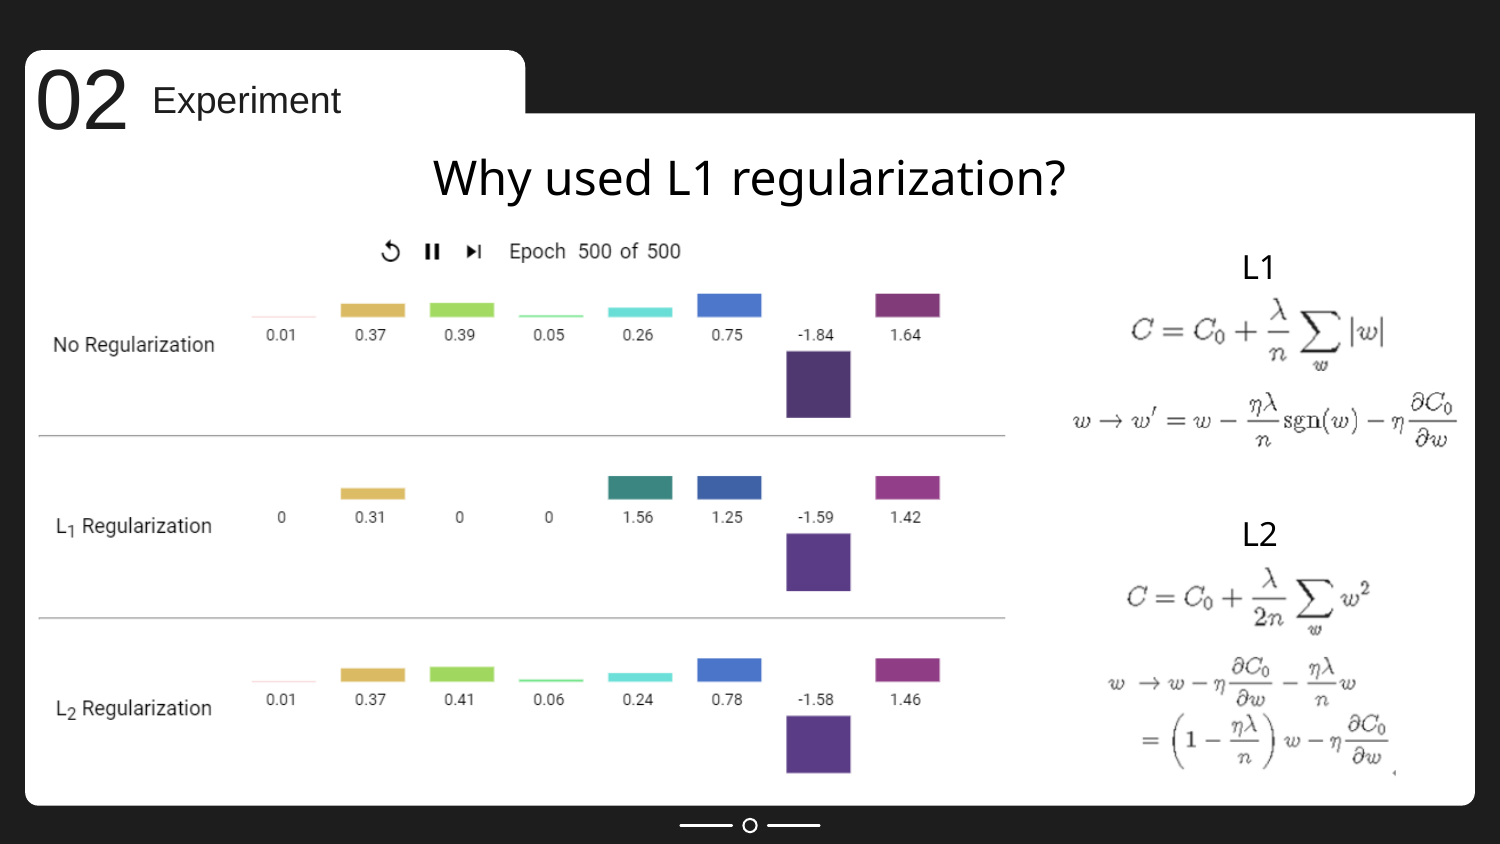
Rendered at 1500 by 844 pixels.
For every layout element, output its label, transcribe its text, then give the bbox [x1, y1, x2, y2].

text_box Experiment [143, 70, 519, 127]
picture [1089, 560, 1431, 785]
text_box Why used L1 regularization? [0, 141, 1500, 220]
text_box L2 [1045, 507, 1475, 567]
picture [33, 222, 1019, 795]
text_box L1 [1045, 241, 1475, 300]
text_box 02 [23, 38, 143, 141]
picture [1050, 293, 1469, 463]
